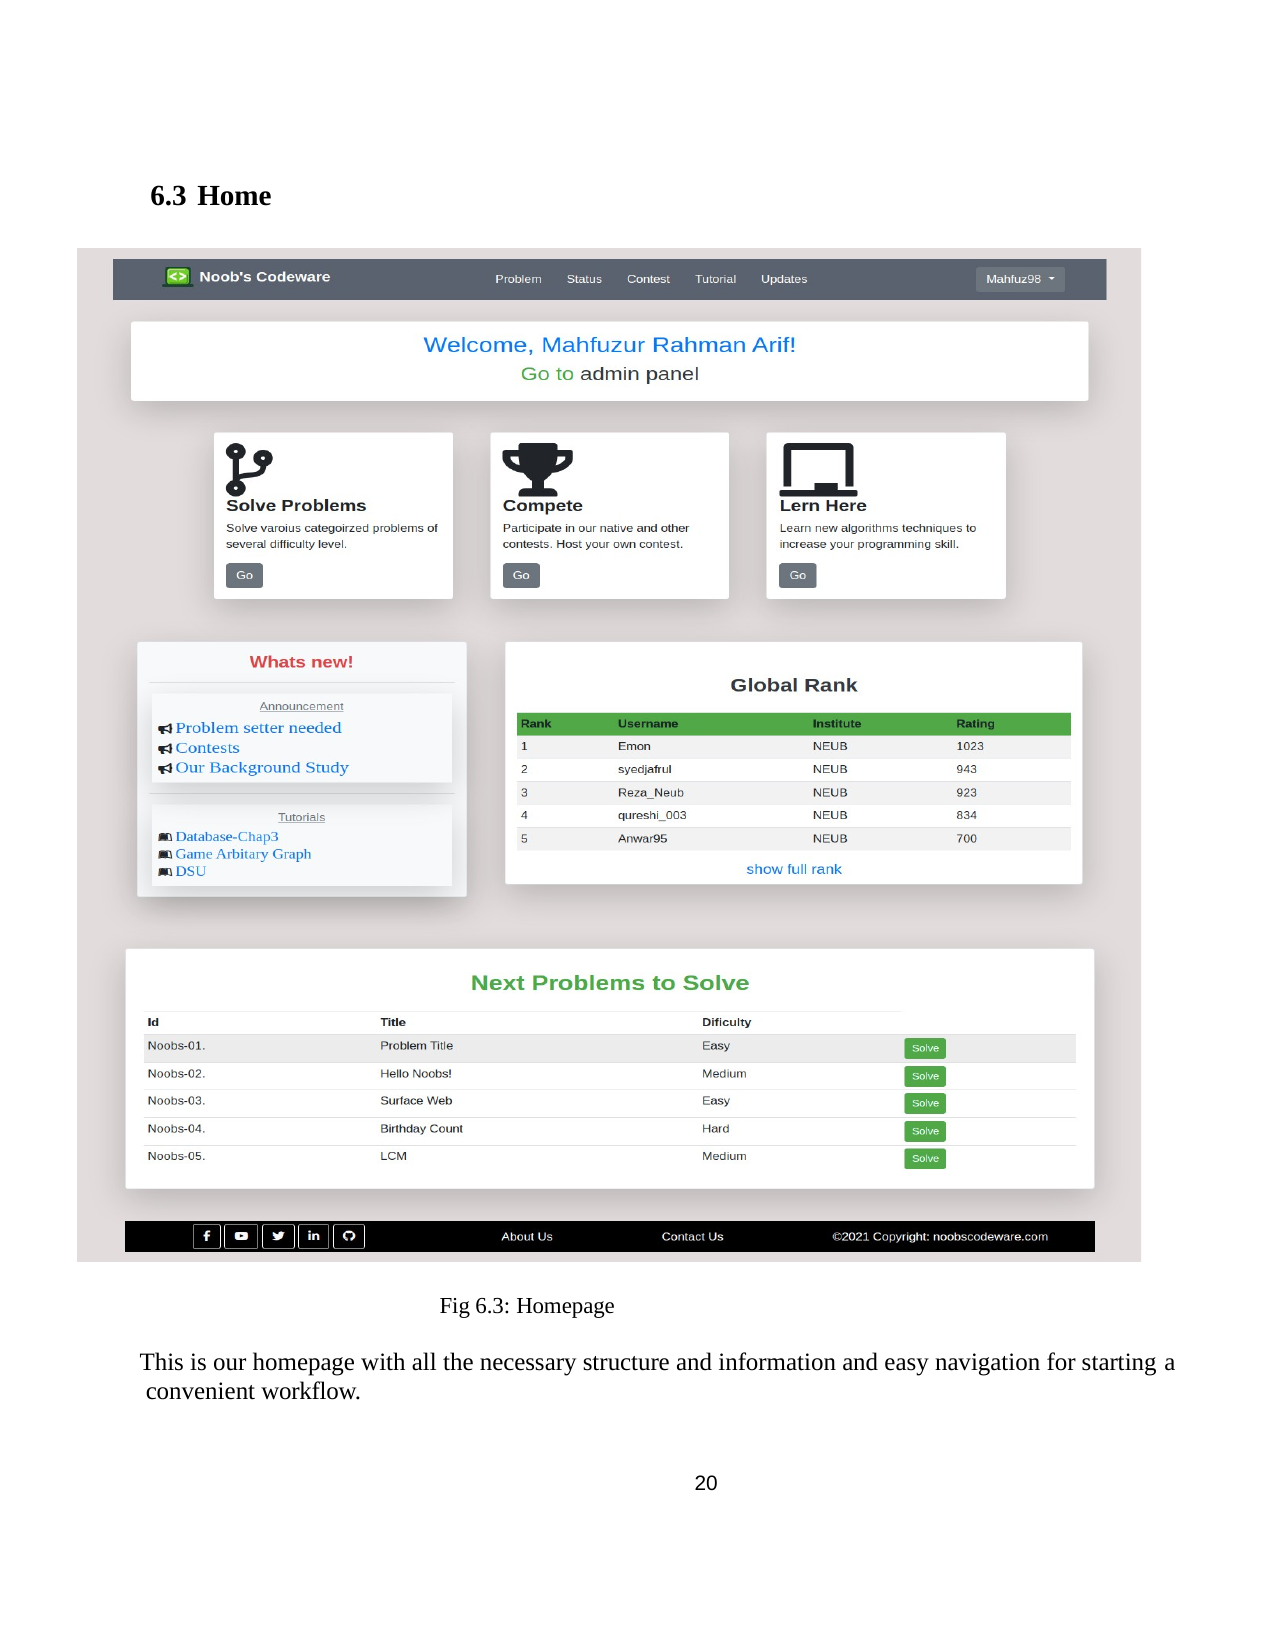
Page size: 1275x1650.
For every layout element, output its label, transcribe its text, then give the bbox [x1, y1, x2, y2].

slide_number 20 [688, 1459, 725, 1650]
text_box Fig 6.3: Homepage This is our homepage with all the necessary structure and information and easy navigation for starting a convenient workflow. [137, 1288, 1179, 1404]
text_box 6.3 Home [148, 174, 276, 212]
text_box [77, 248, 1142, 1262]
